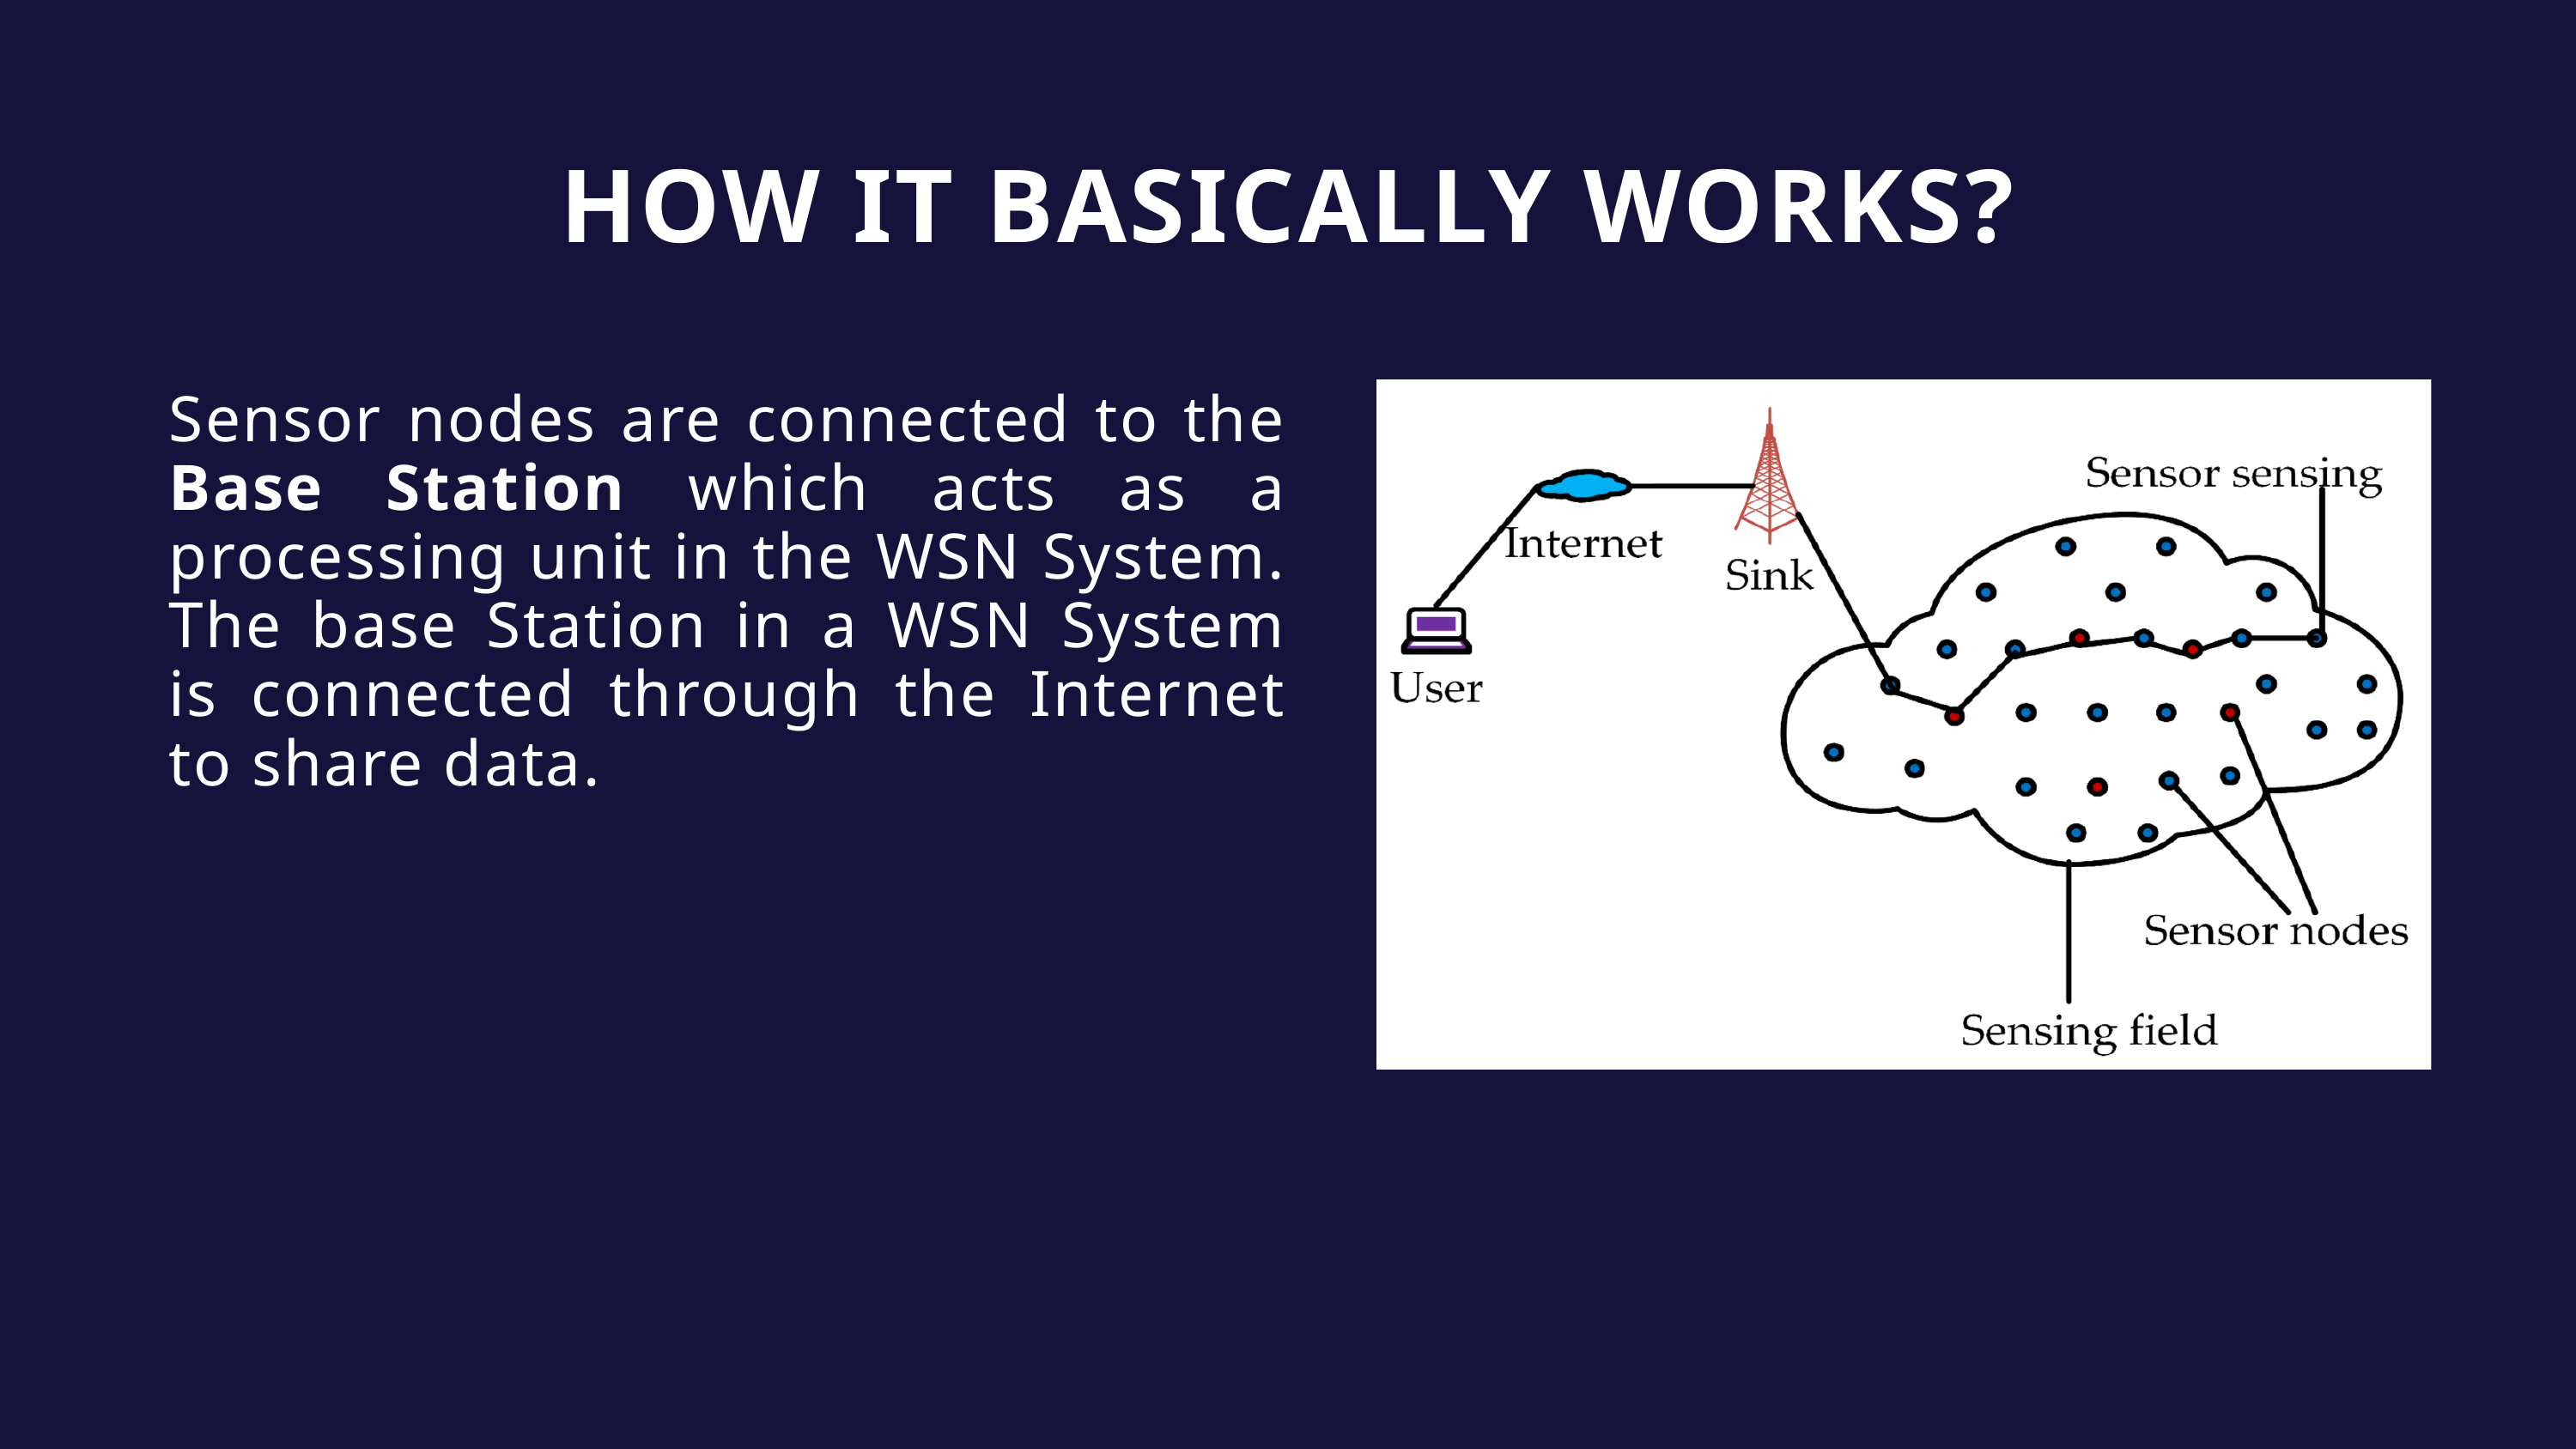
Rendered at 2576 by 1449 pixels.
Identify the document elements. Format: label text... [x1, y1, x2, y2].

text_box HOW IT BASICALLY WORKS? [289, 151, 2287, 263]
text_box [1376, 379, 2432, 1070]
text_box Sensor nodes are connected to the Base Station which acts as a processing unit in the WSN System. The base Station in a WSN System is connected through the Internet to share data. [168, 385, 1288, 798]
